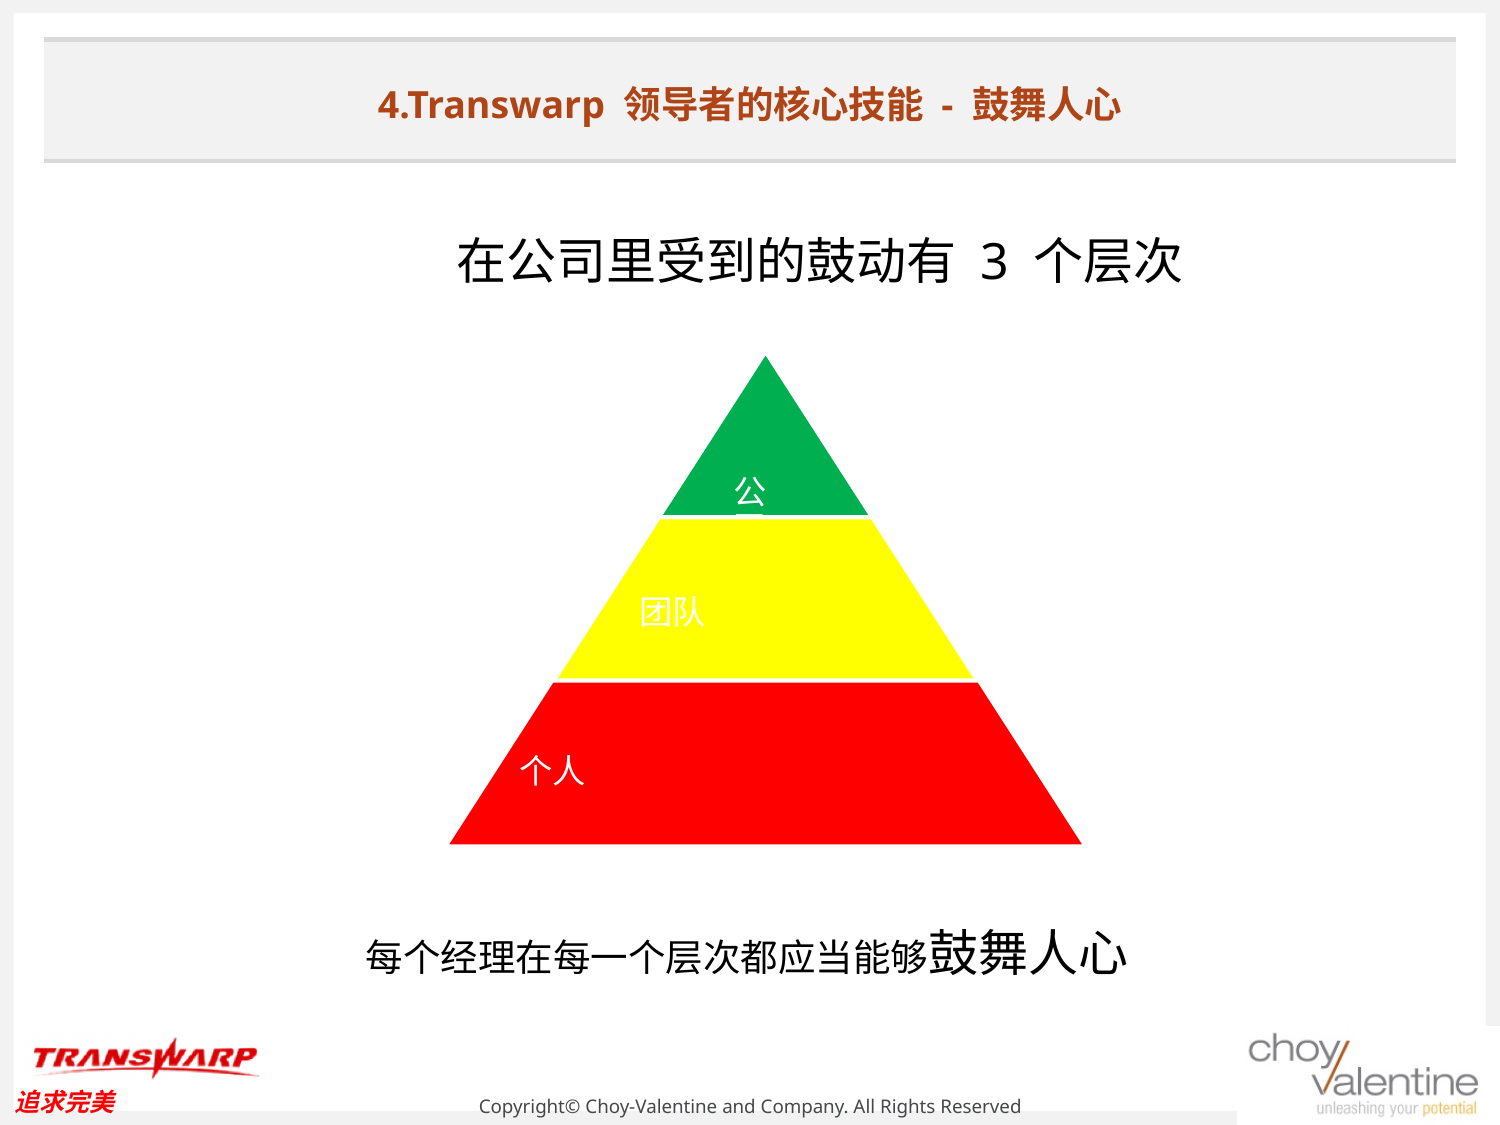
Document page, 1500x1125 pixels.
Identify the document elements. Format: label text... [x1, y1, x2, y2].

text_box 在公司里受到的鼓动有 3 个层次 [281, 222, 1360, 298]
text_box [0, 1033, 331, 1125]
text_box 每个经理在每一个层次都应当能够鼓舞人心 [222, 913, 1289, 989]
picture [0, 0, 1500, 1125]
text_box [445, 351, 1087, 850]
title 4.Transwarp 领导者的核心技能 - 鼓舞人心 [49, 44, 1451, 163]
